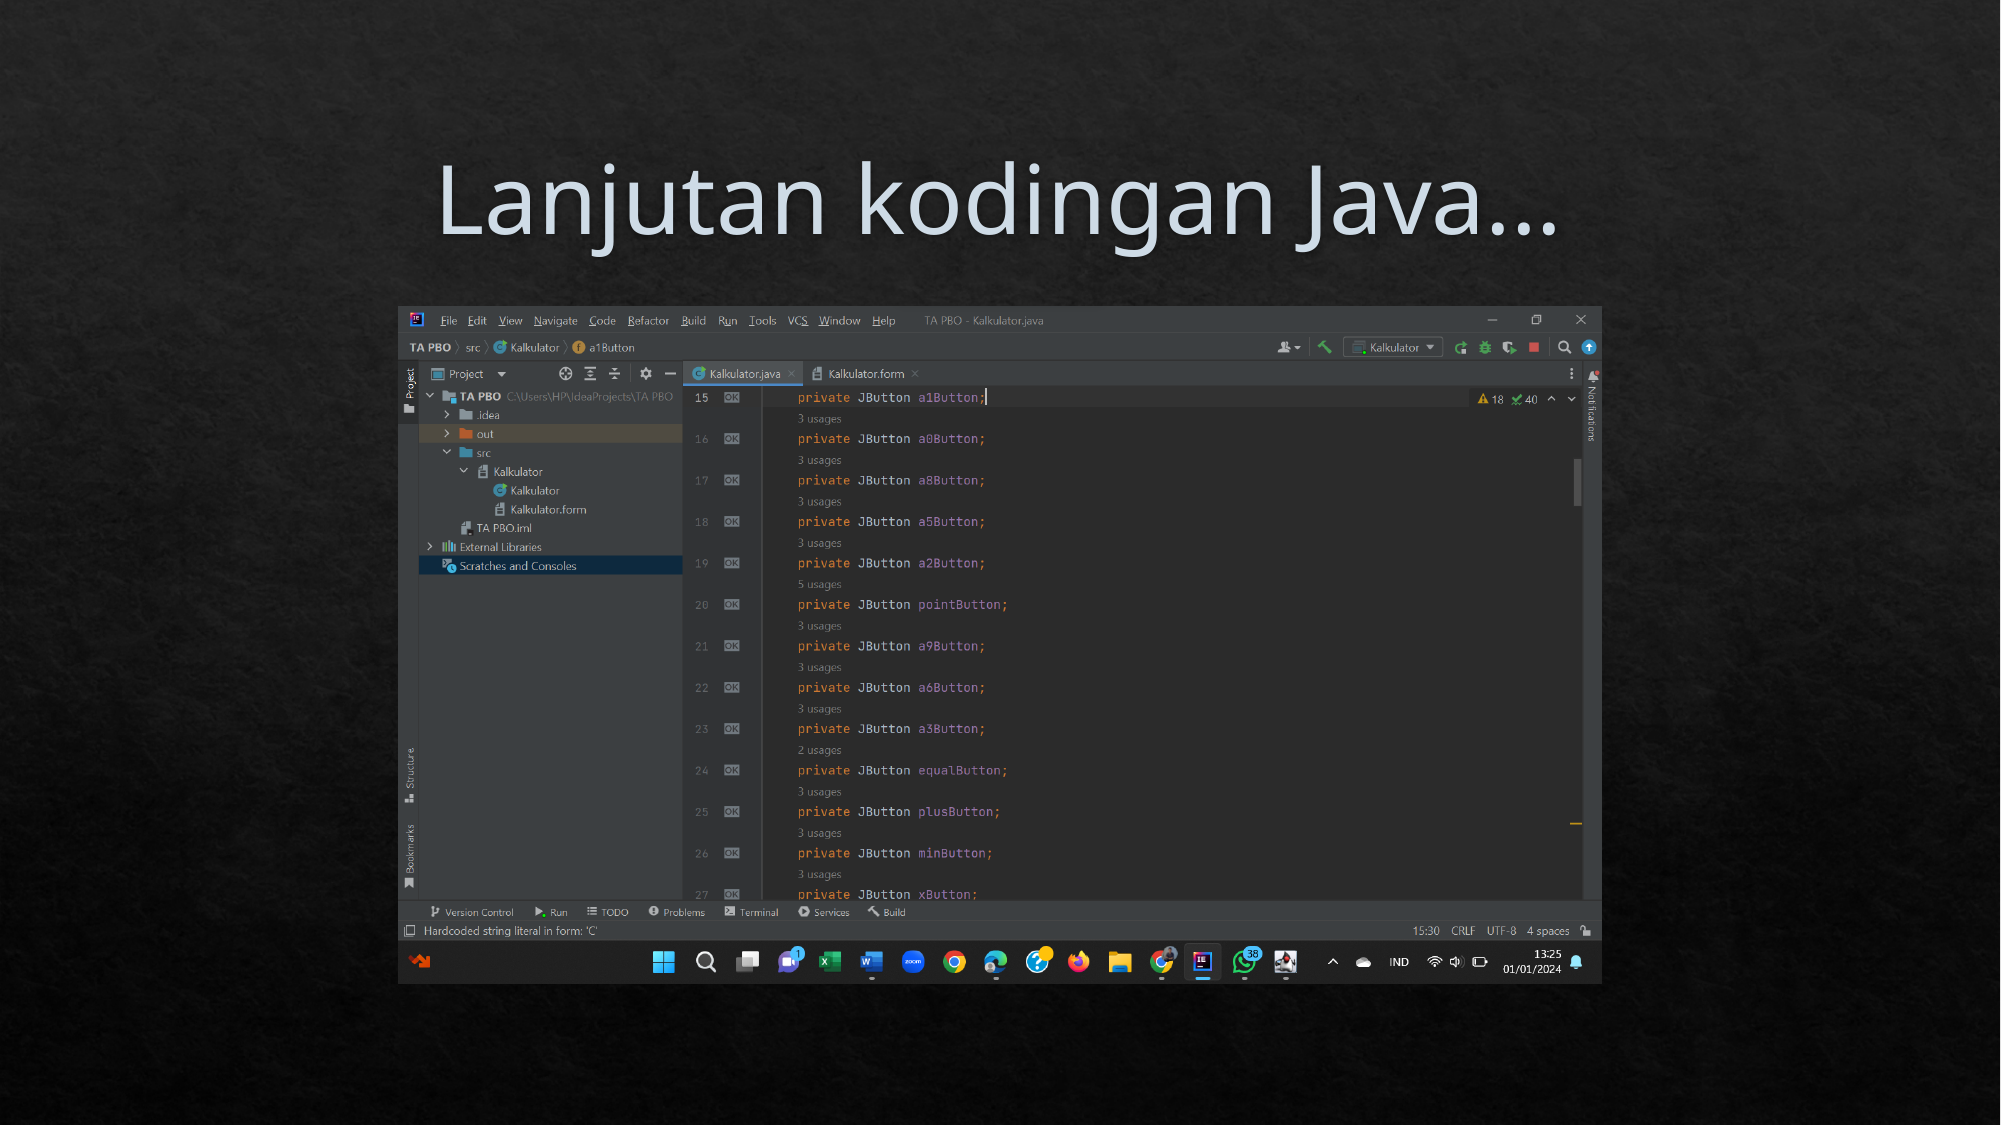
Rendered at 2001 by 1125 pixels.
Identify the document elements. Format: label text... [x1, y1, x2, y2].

title Lanjutan kodingan Java... [149, 99, 1849, 307]
picture [398, 305, 1602, 984]
